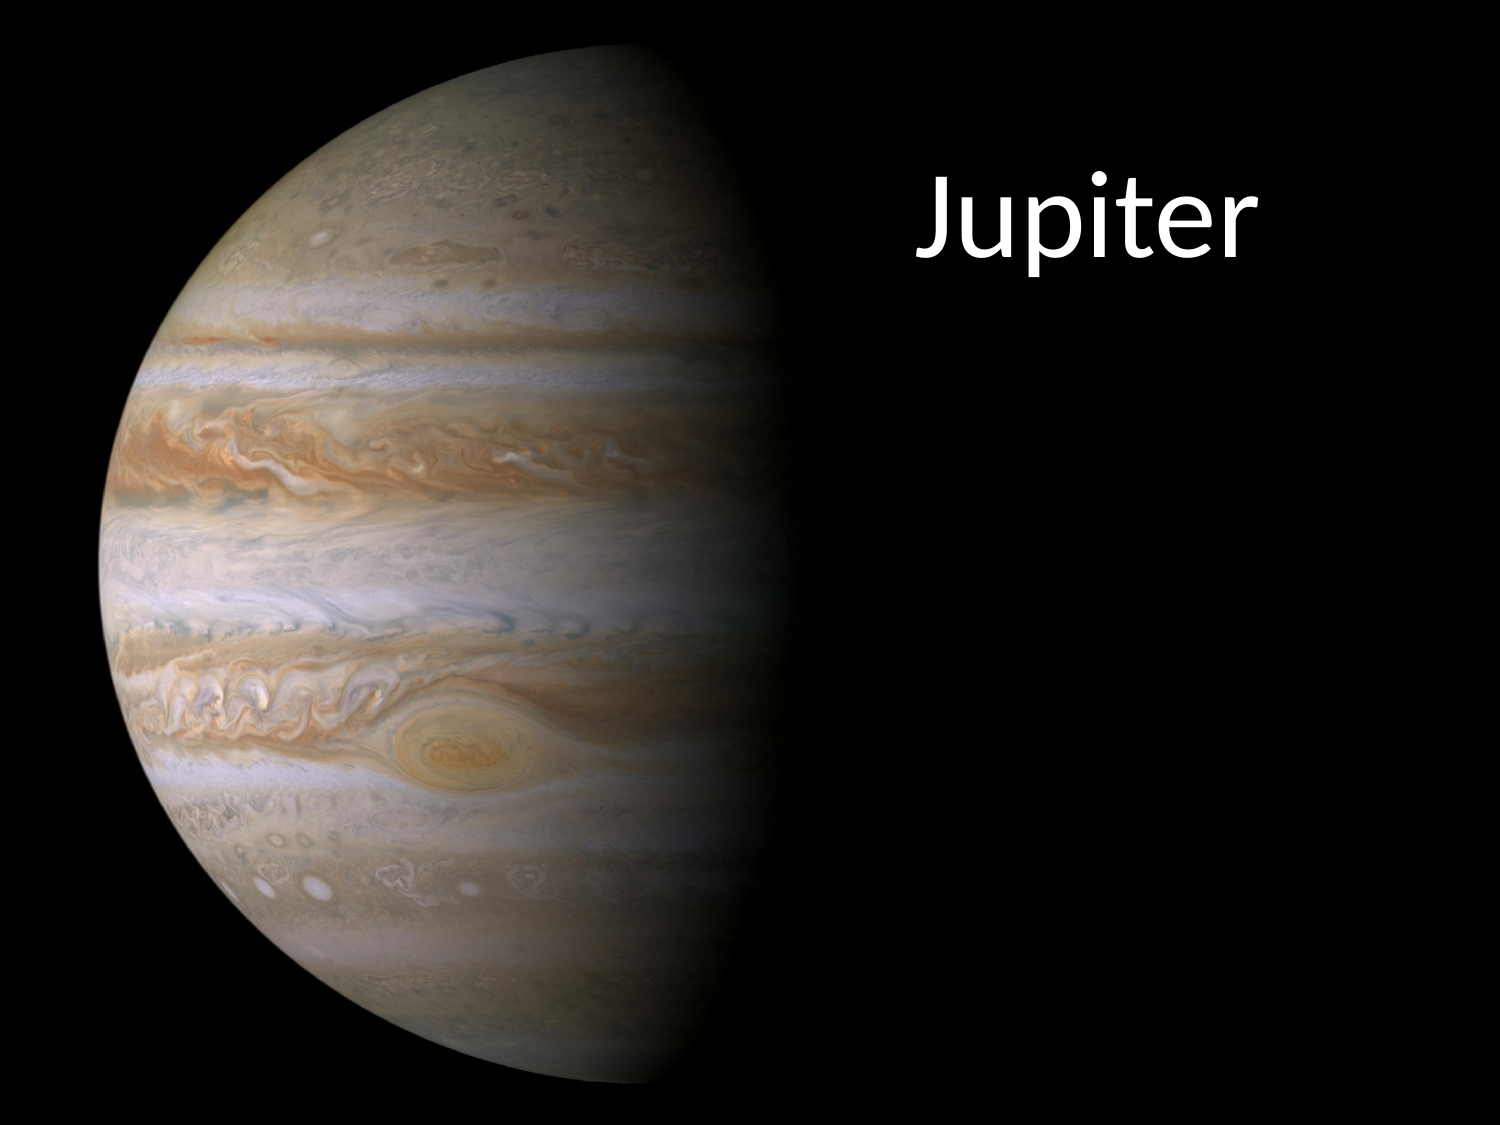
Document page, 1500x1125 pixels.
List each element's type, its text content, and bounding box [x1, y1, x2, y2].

picture [2, 2, 901, 1125]
text_box Jupiter [905, 124, 1363, 290]
